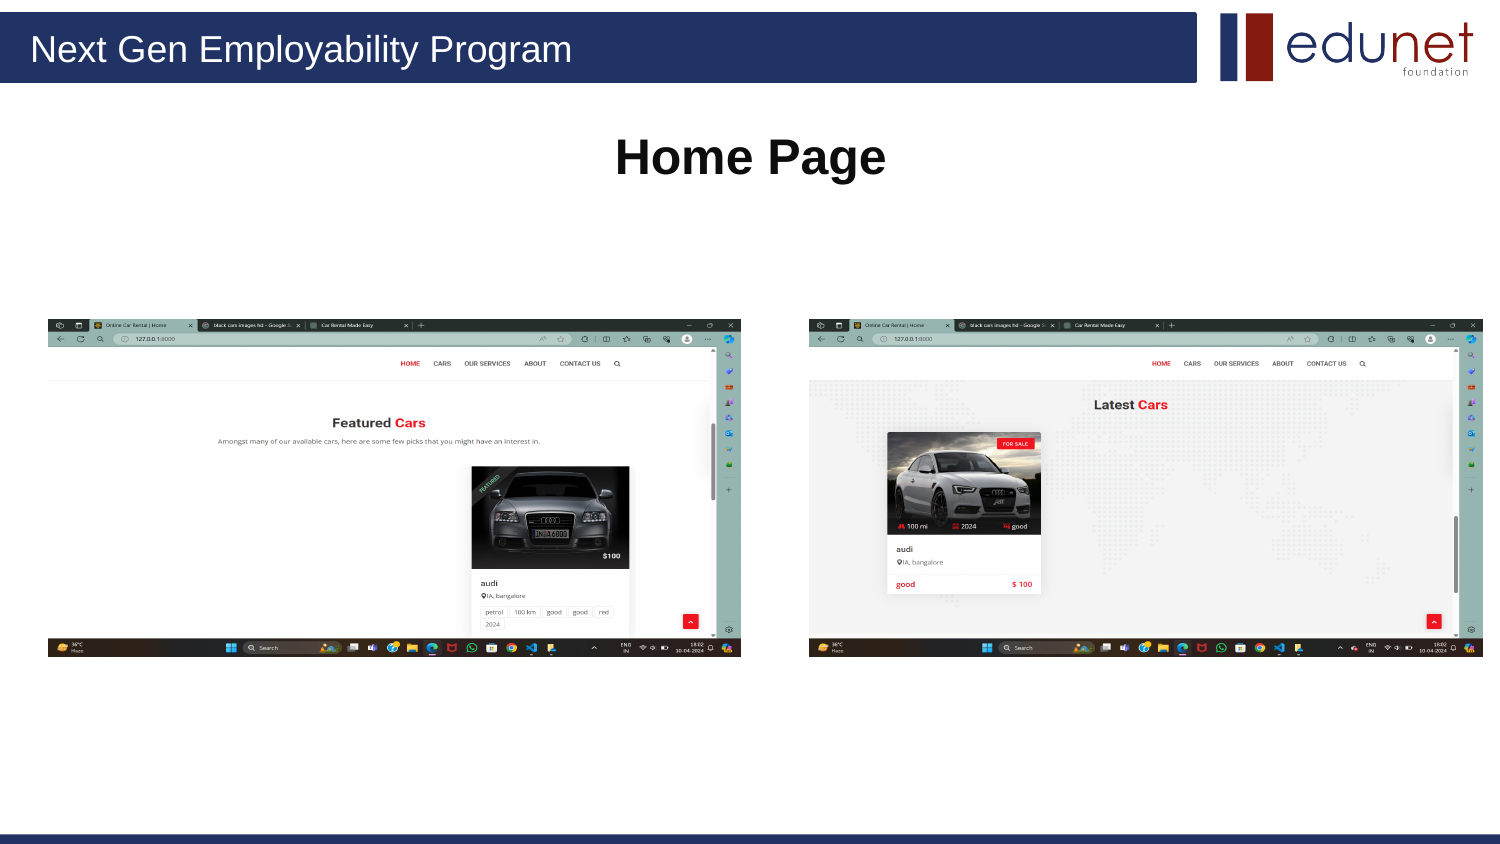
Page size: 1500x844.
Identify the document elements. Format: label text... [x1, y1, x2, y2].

picture [809, 319, 1484, 658]
picture [1279, 14, 1482, 83]
picture [48, 319, 741, 658]
text_box Home Page [600, 117, 993, 193]
